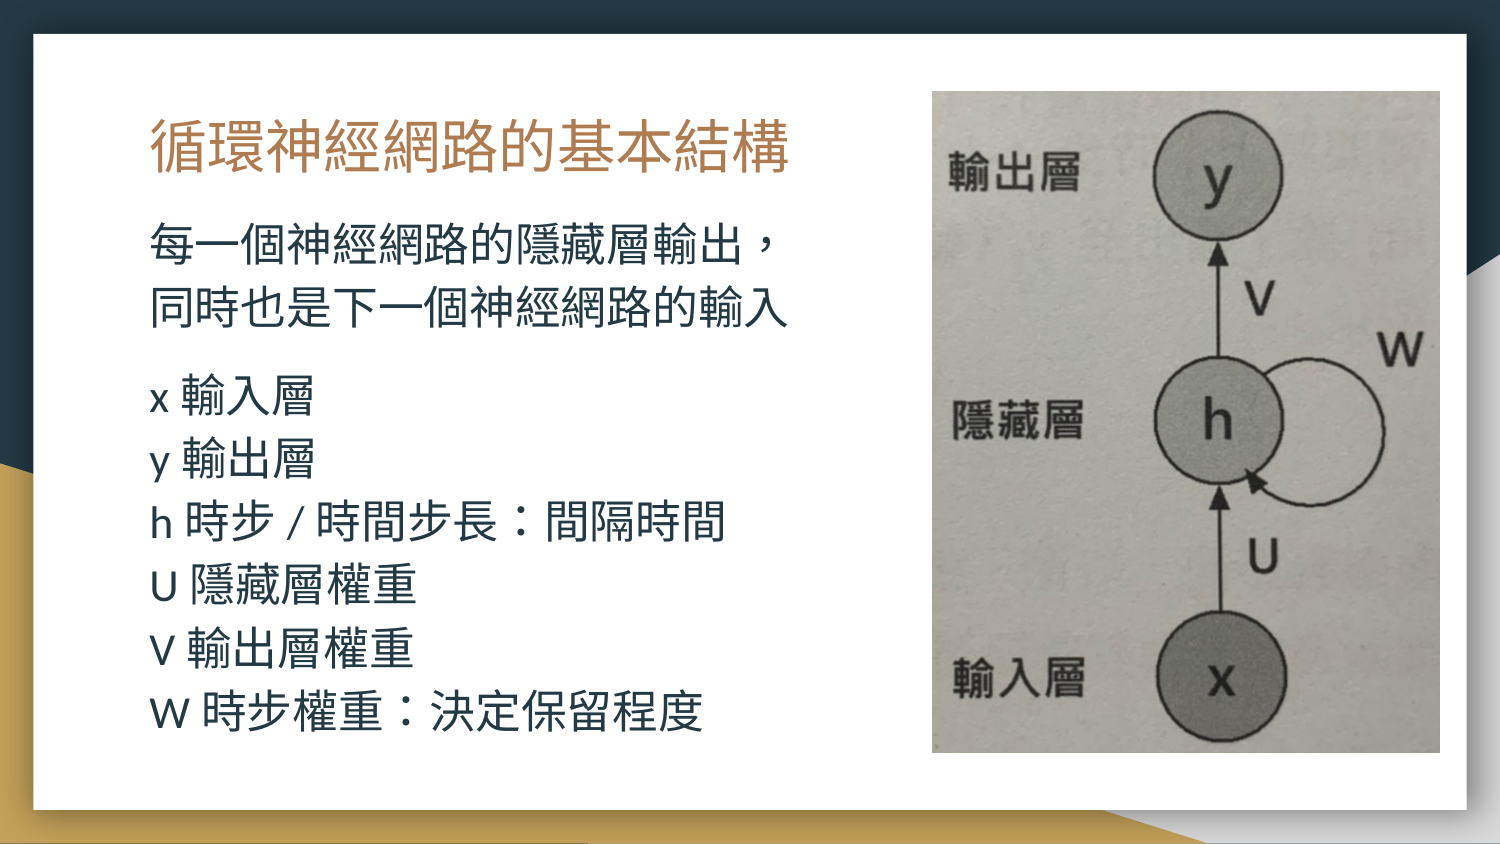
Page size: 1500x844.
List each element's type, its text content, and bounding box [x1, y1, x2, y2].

title 循環神經網路的基本結構 [134, 94, 928, 183]
list 每一個神經網路的隱藏層輸出， 同時也是下一個神經網路的輸入 x輸入層 y輸出層 h時步/時間步長：間隔時間 U隱藏層權重 V輸出層權重 W時步權重：決定保留程度 [134, 192, 1366, 810]
picture [932, 90, 1441, 753]
